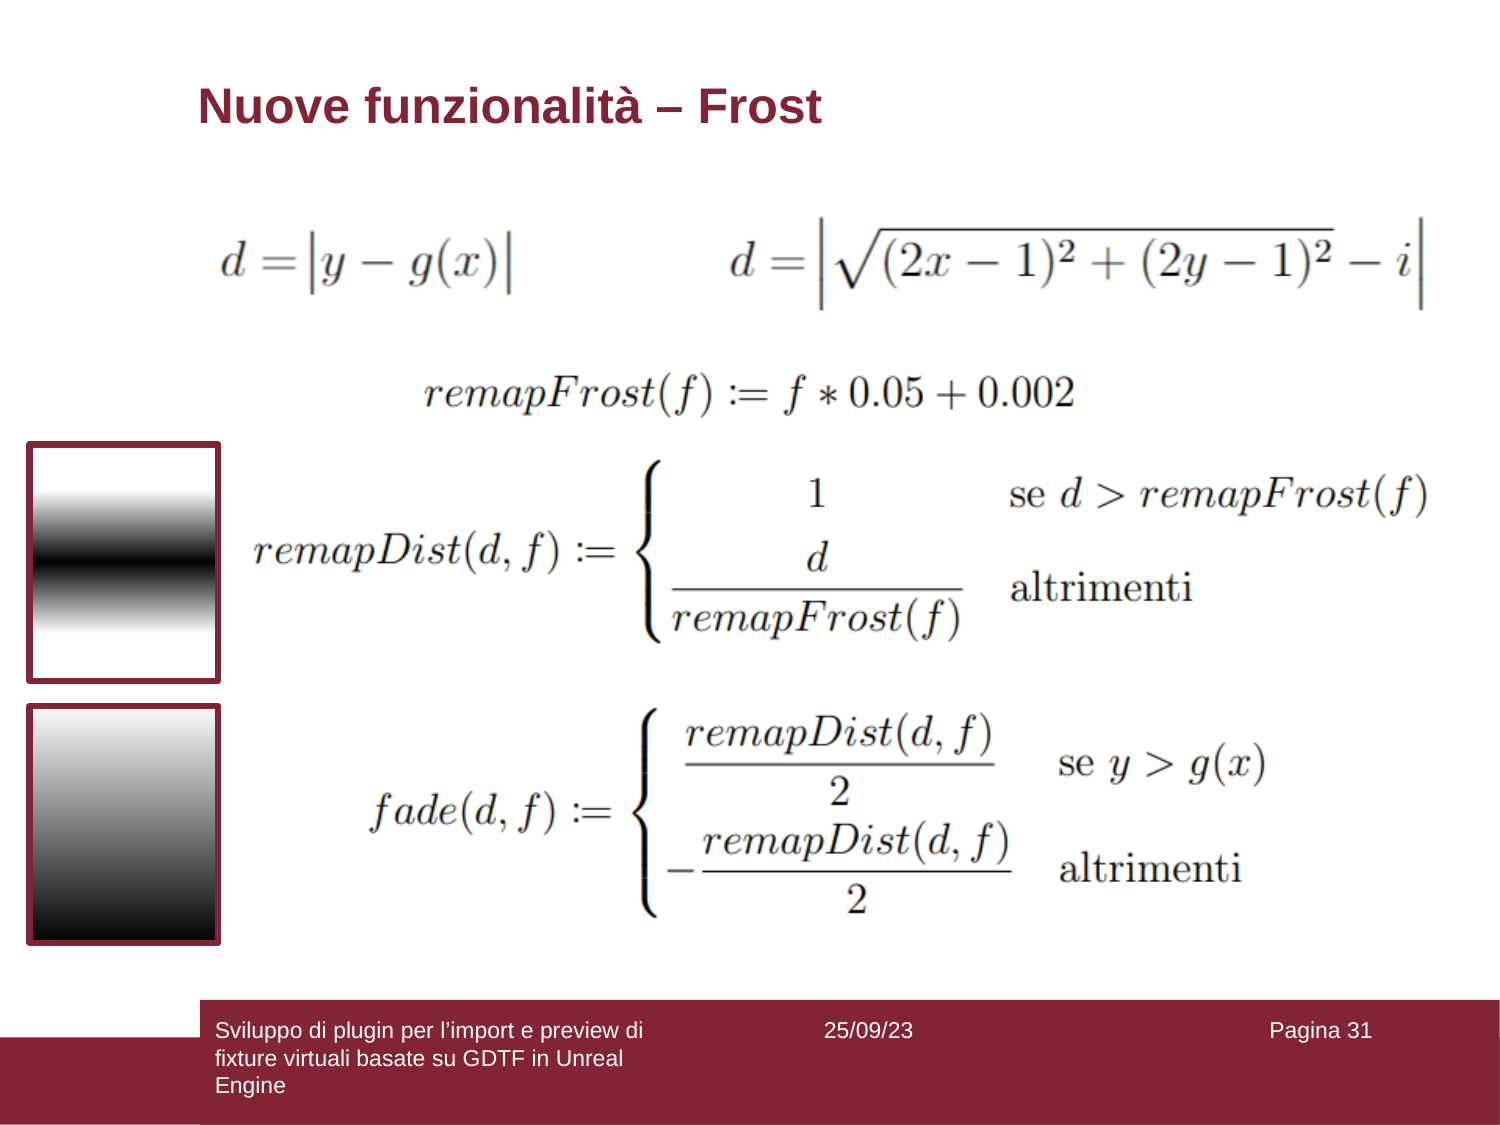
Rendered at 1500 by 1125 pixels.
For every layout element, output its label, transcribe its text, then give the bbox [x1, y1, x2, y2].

text_box [29, 444, 219, 681]
text_box 25/09/23 [712, 1008, 1025, 1084]
text_box Nuove funzionalità – Frost [183, 66, 1400, 197]
text_box Pagina 31 [1074, 1008, 1388, 1084]
picture [231, 349, 1447, 681]
picture [199, 224, 538, 301]
picture [352, 702, 1294, 929]
text_box [29, 706, 219, 943]
text_box [320, 103, 351, 141]
picture [720, 211, 1430, 320]
text_box Sviluppo di plugin per l’import e preview di fixture virtuali basate su GDTF in Unreal Engine [200, 1008, 675, 1106]
